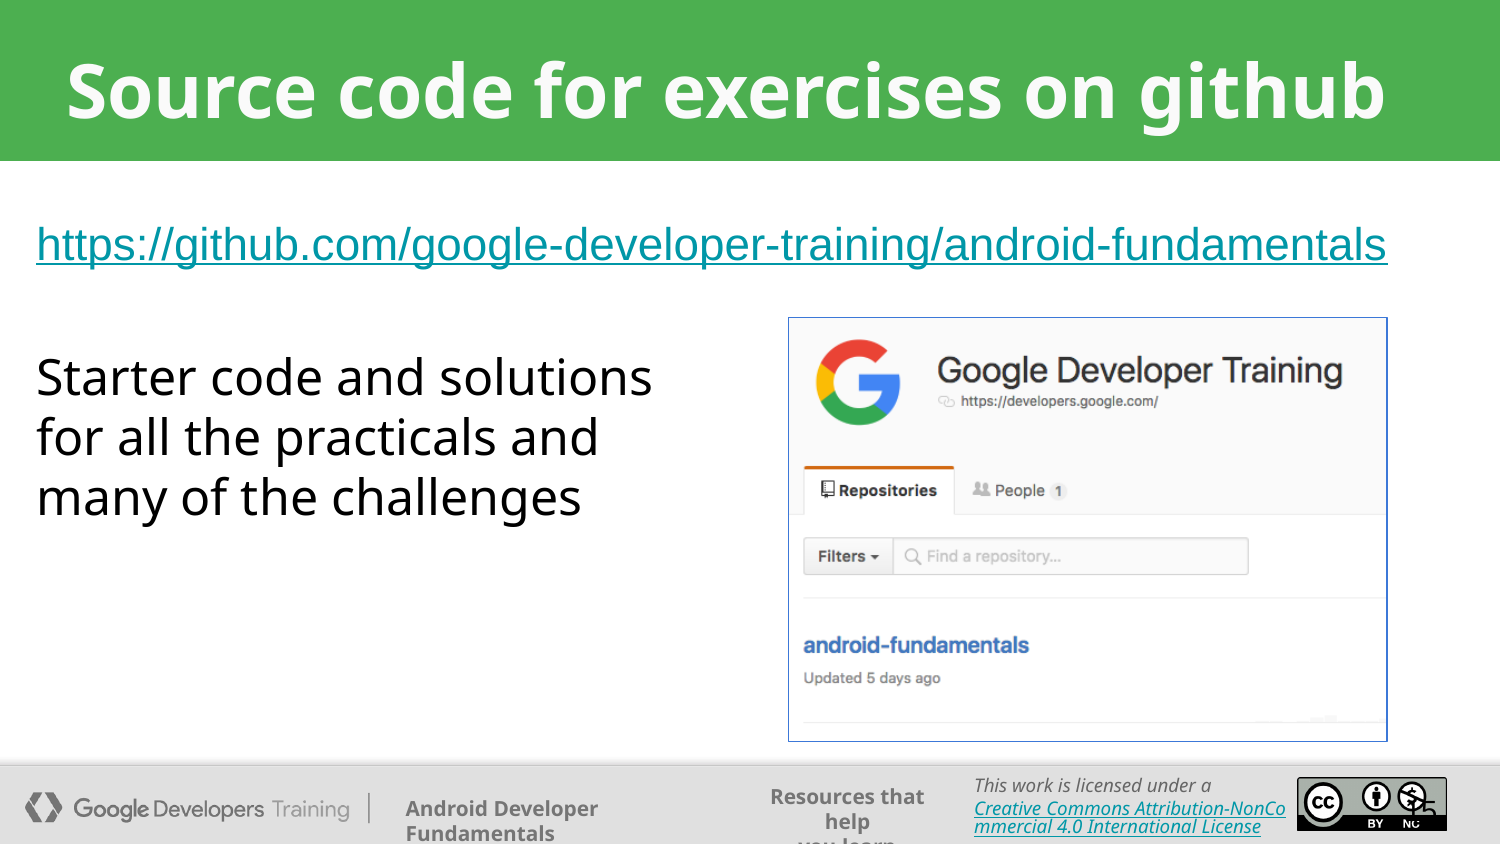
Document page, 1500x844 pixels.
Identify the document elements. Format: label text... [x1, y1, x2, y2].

title Source code for exercises on github [51, 28, 1449, 122]
slide_number ‹#› [1389, 777, 1480, 842]
text_box Starter code and solutions for all the practicals and many of the challenges [21, 330, 687, 548]
text_box https://github.com/google-developer-training/android-fundamentals [21, 199, 1500, 294]
picture [0, 161, 1500, 844]
